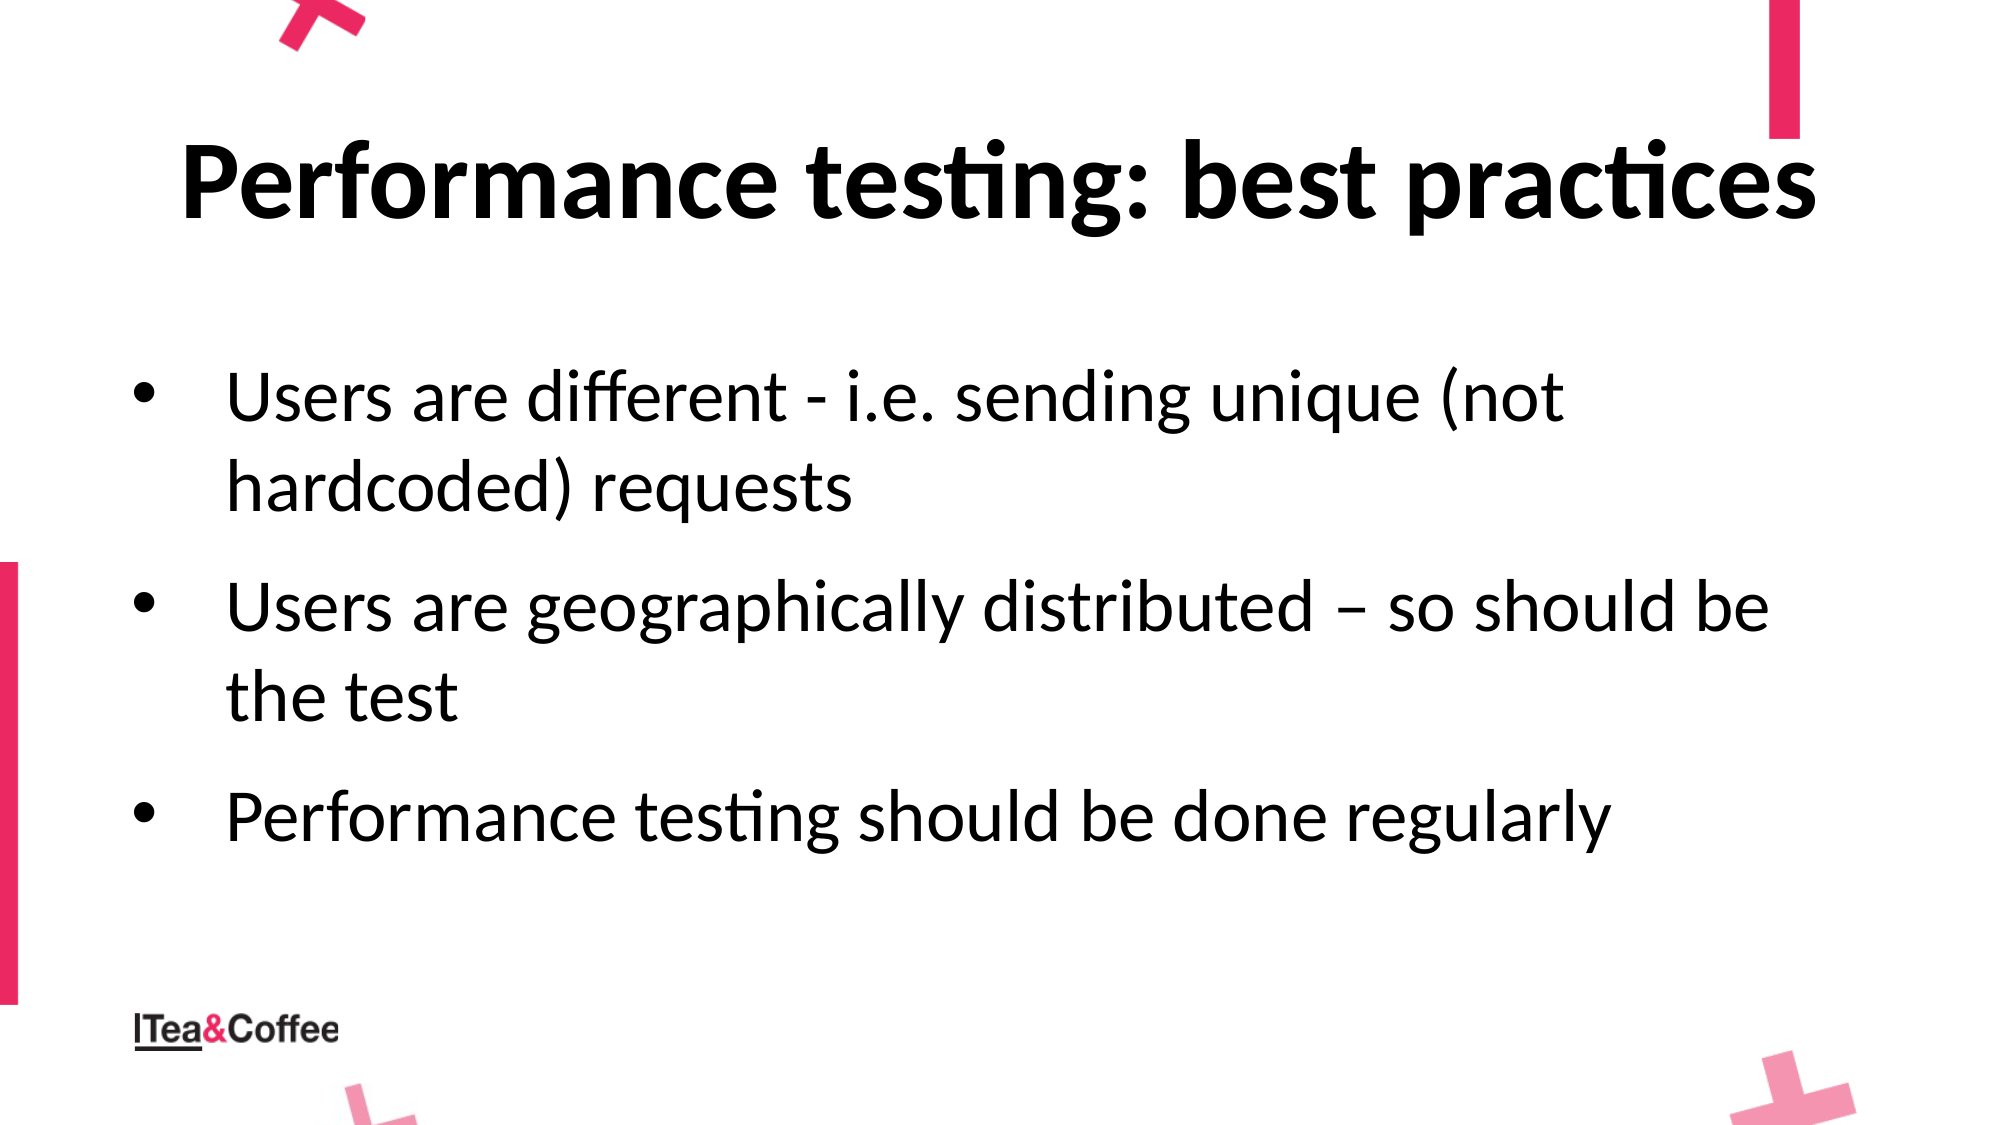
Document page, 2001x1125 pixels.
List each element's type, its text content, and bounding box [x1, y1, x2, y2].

picture [1728, 1050, 1857, 1125]
text_box Users are different - i.e. sending unique (not hardcoded) requests Users are geographically distributed – so should be the test Performance testing should be done regularly [117, 281, 1883, 921]
picture [263, 0, 366, 52]
picture [314, 1083, 420, 1125]
text_box Performance testing: best practices [99, 118, 1900, 249]
picture [0, 562, 19, 1005]
picture [1768, 0, 1800, 139]
picture [134, 1012, 339, 1051]
